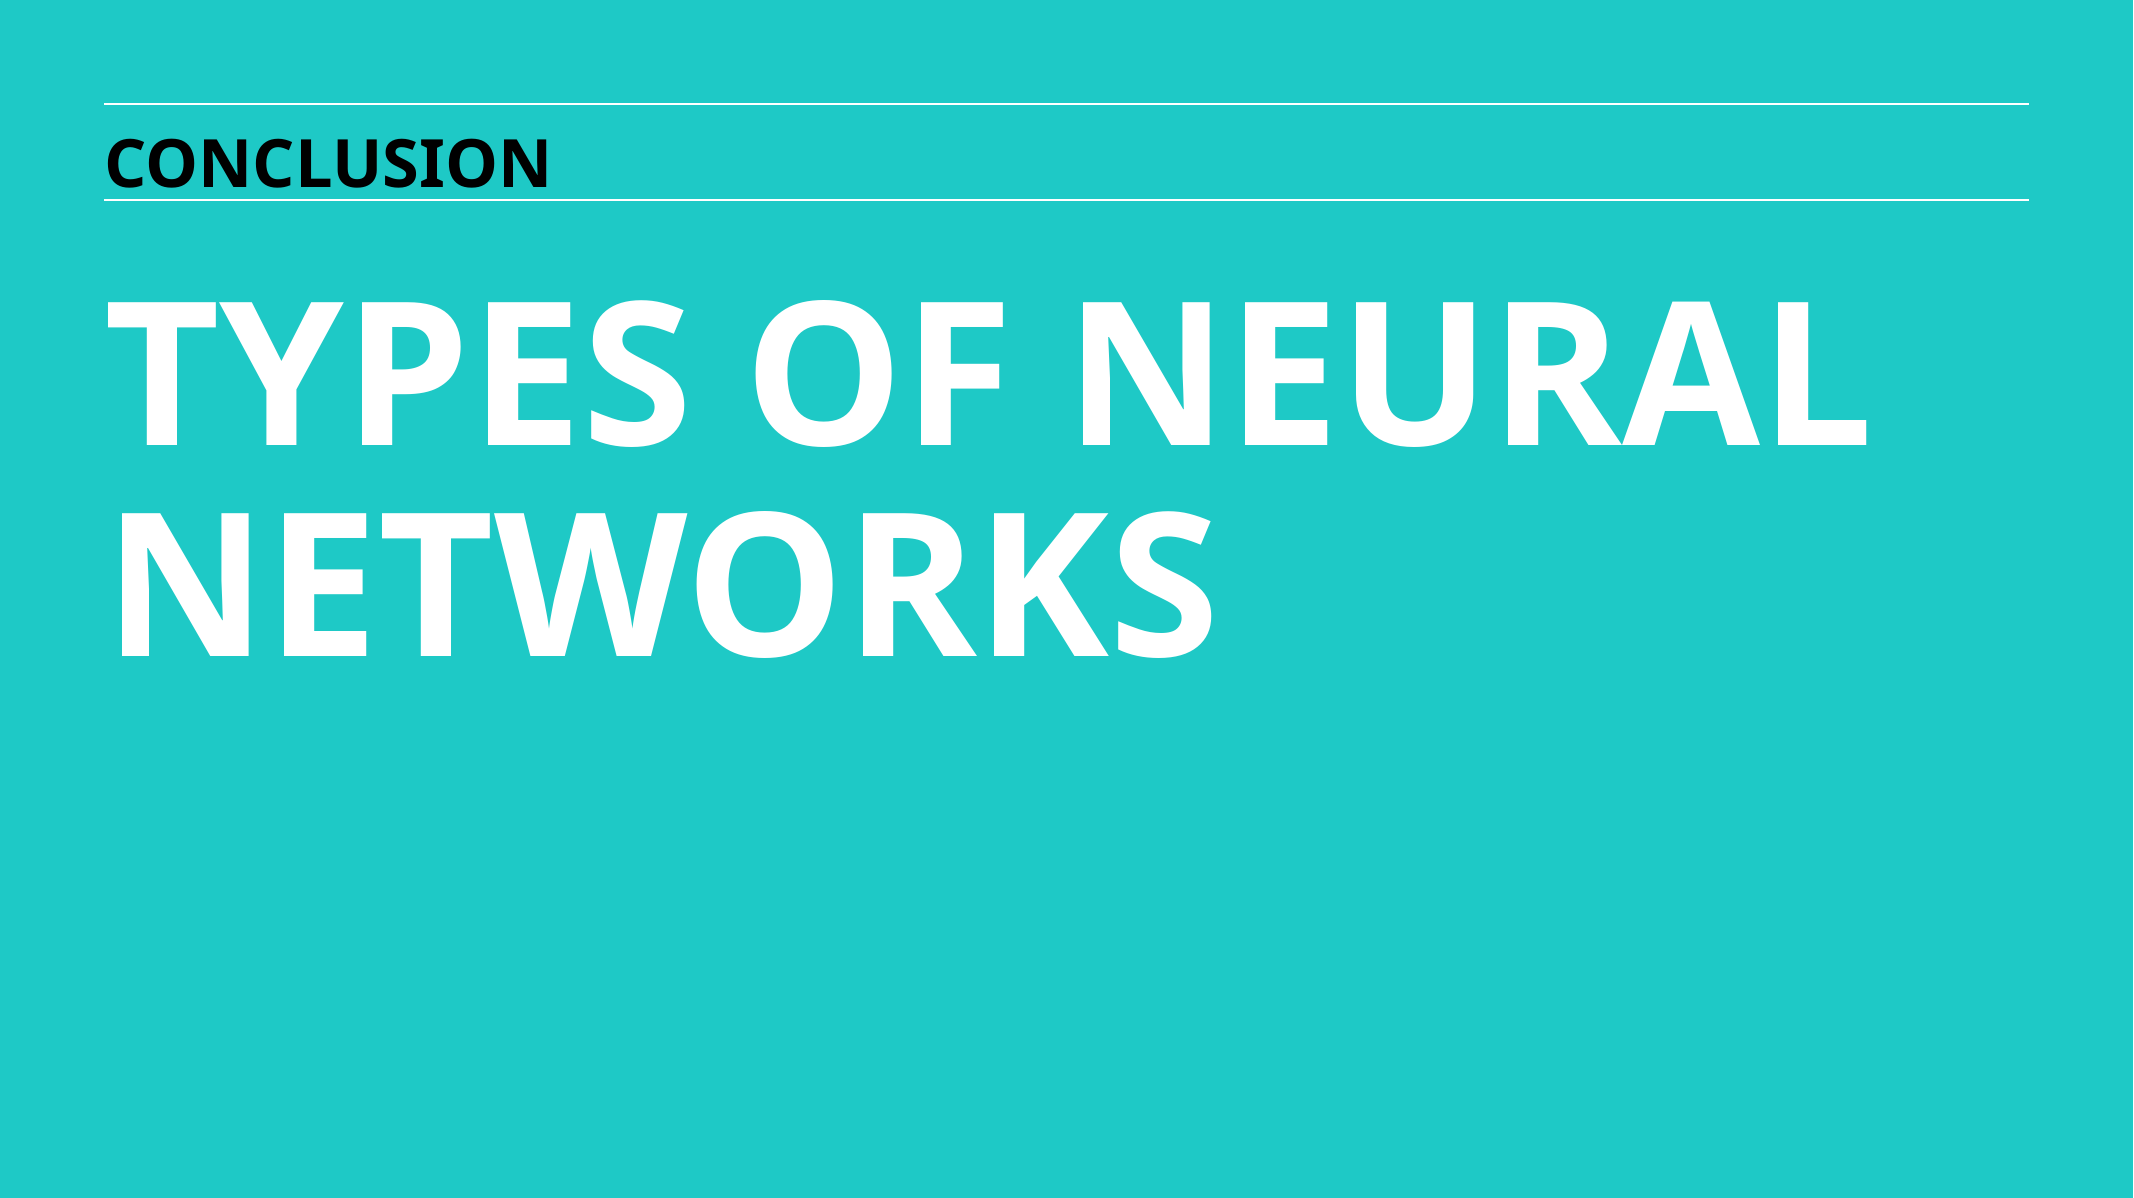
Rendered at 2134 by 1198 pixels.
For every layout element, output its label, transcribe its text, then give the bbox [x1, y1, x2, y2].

text_box TYPES OF NEURAL NETWORKS [104, 241, 2030, 703]
text_box CONCLUSION [104, 120, 2030, 192]
